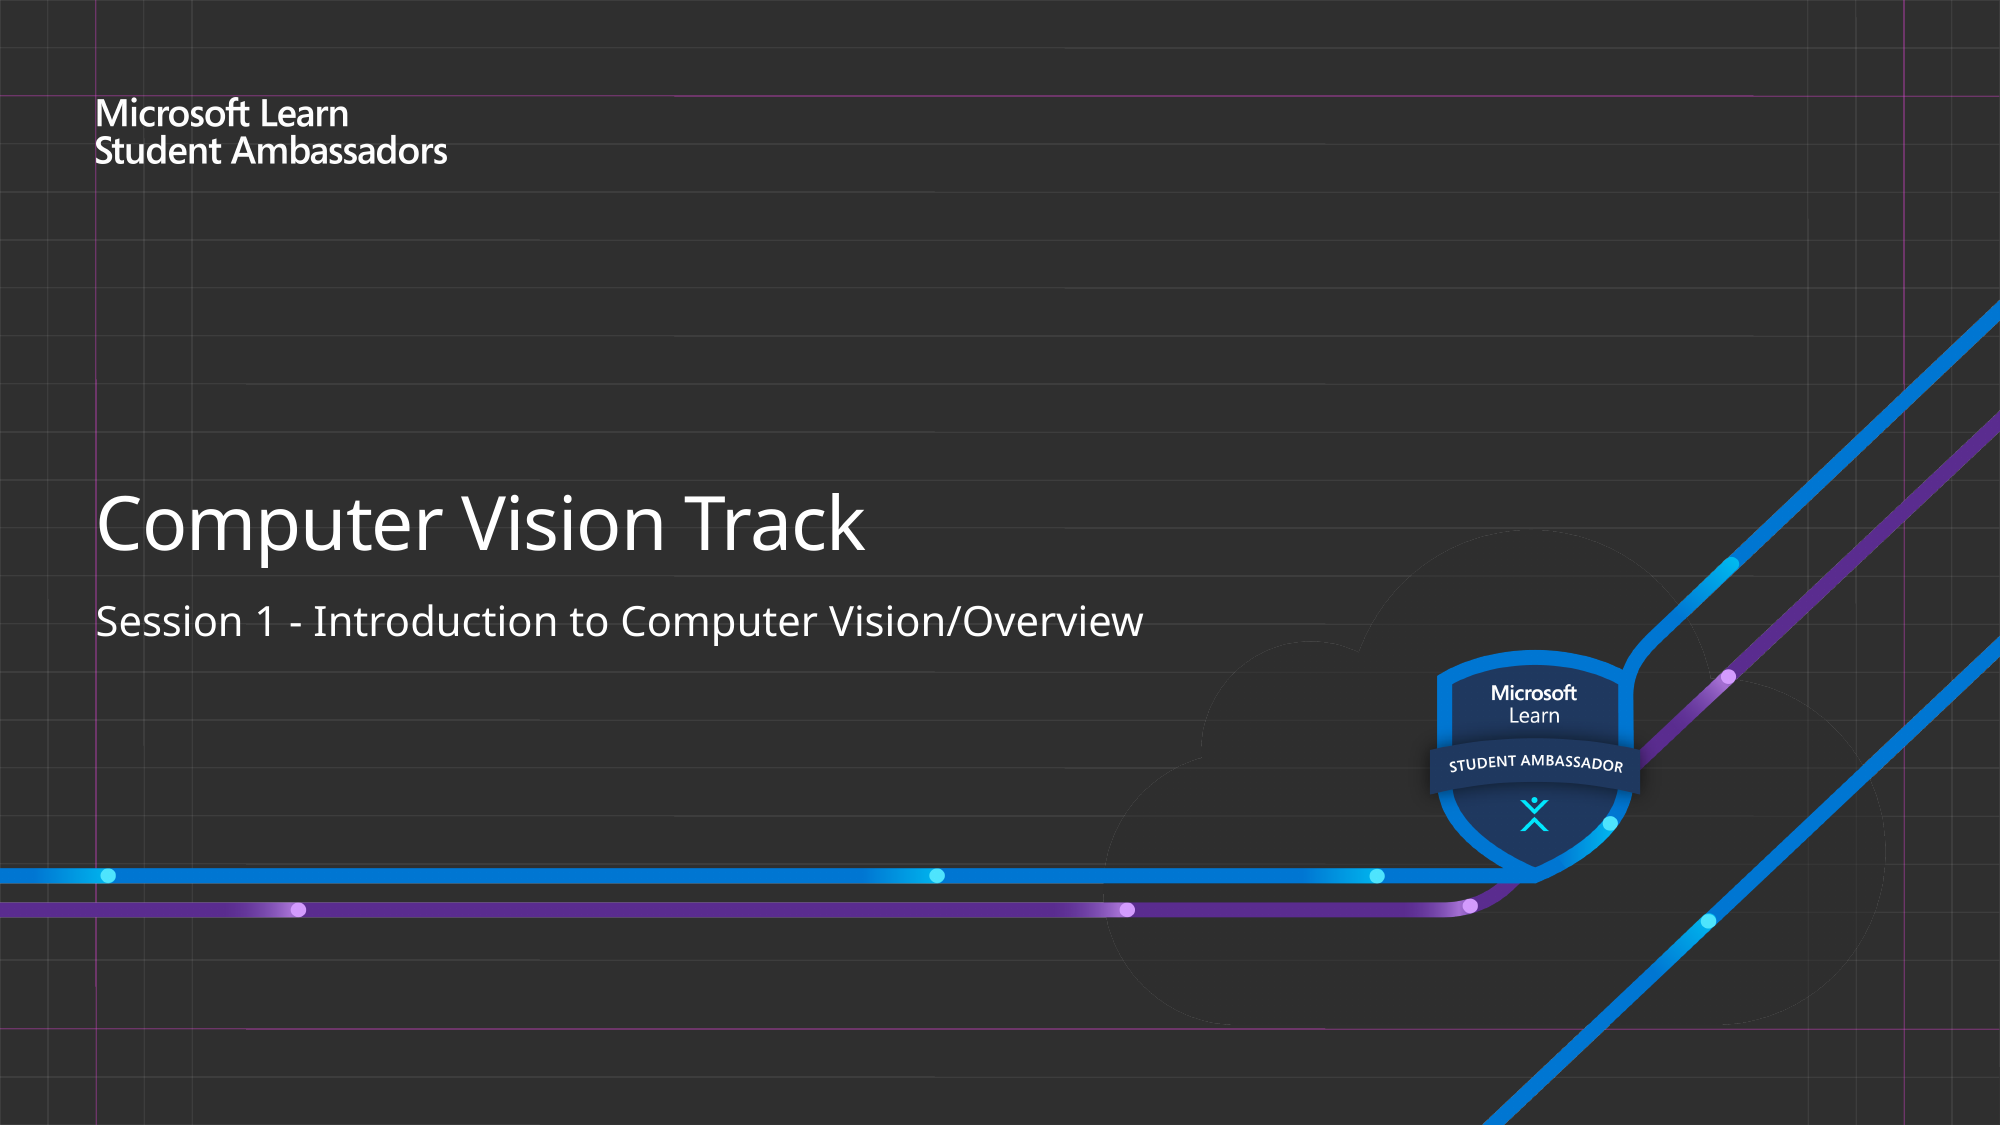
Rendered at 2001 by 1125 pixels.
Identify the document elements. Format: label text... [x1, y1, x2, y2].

list Session 1 - Introduction to Computer Vision/Overview [95, 595, 1300, 1125]
picture [0, 97, 2000, 1125]
title Computer Vision Track [95, 474, 1300, 566]
